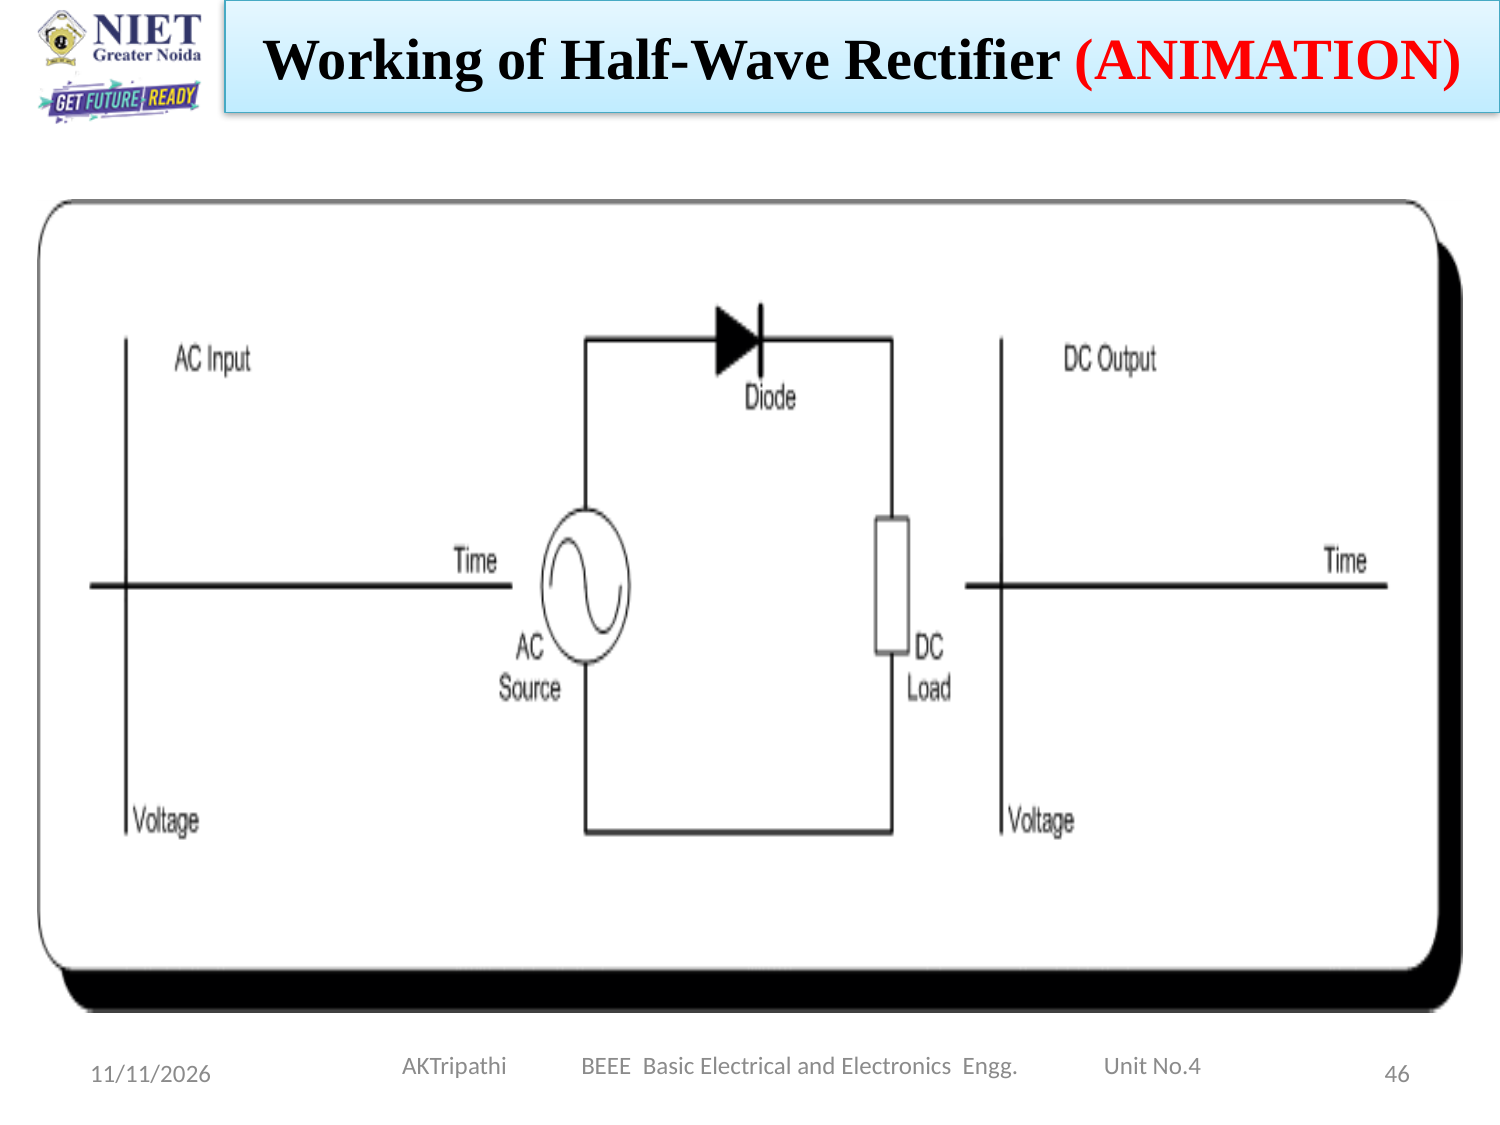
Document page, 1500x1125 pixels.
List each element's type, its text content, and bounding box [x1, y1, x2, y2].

slide_number 46 [1074, 1042, 1425, 1103]
footer AKTripathi BEEE Basic Electrical and Electronics Engg. Unit No.4 [375, 1034, 1231, 1094]
text_box Working of Half-Wave Rectifier (ANIMATION) [238, 0, 1500, 113]
picture [37, 199, 1463, 1013]
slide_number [75, 1042, 425, 1103]
picture [0, 0, 238, 135]
